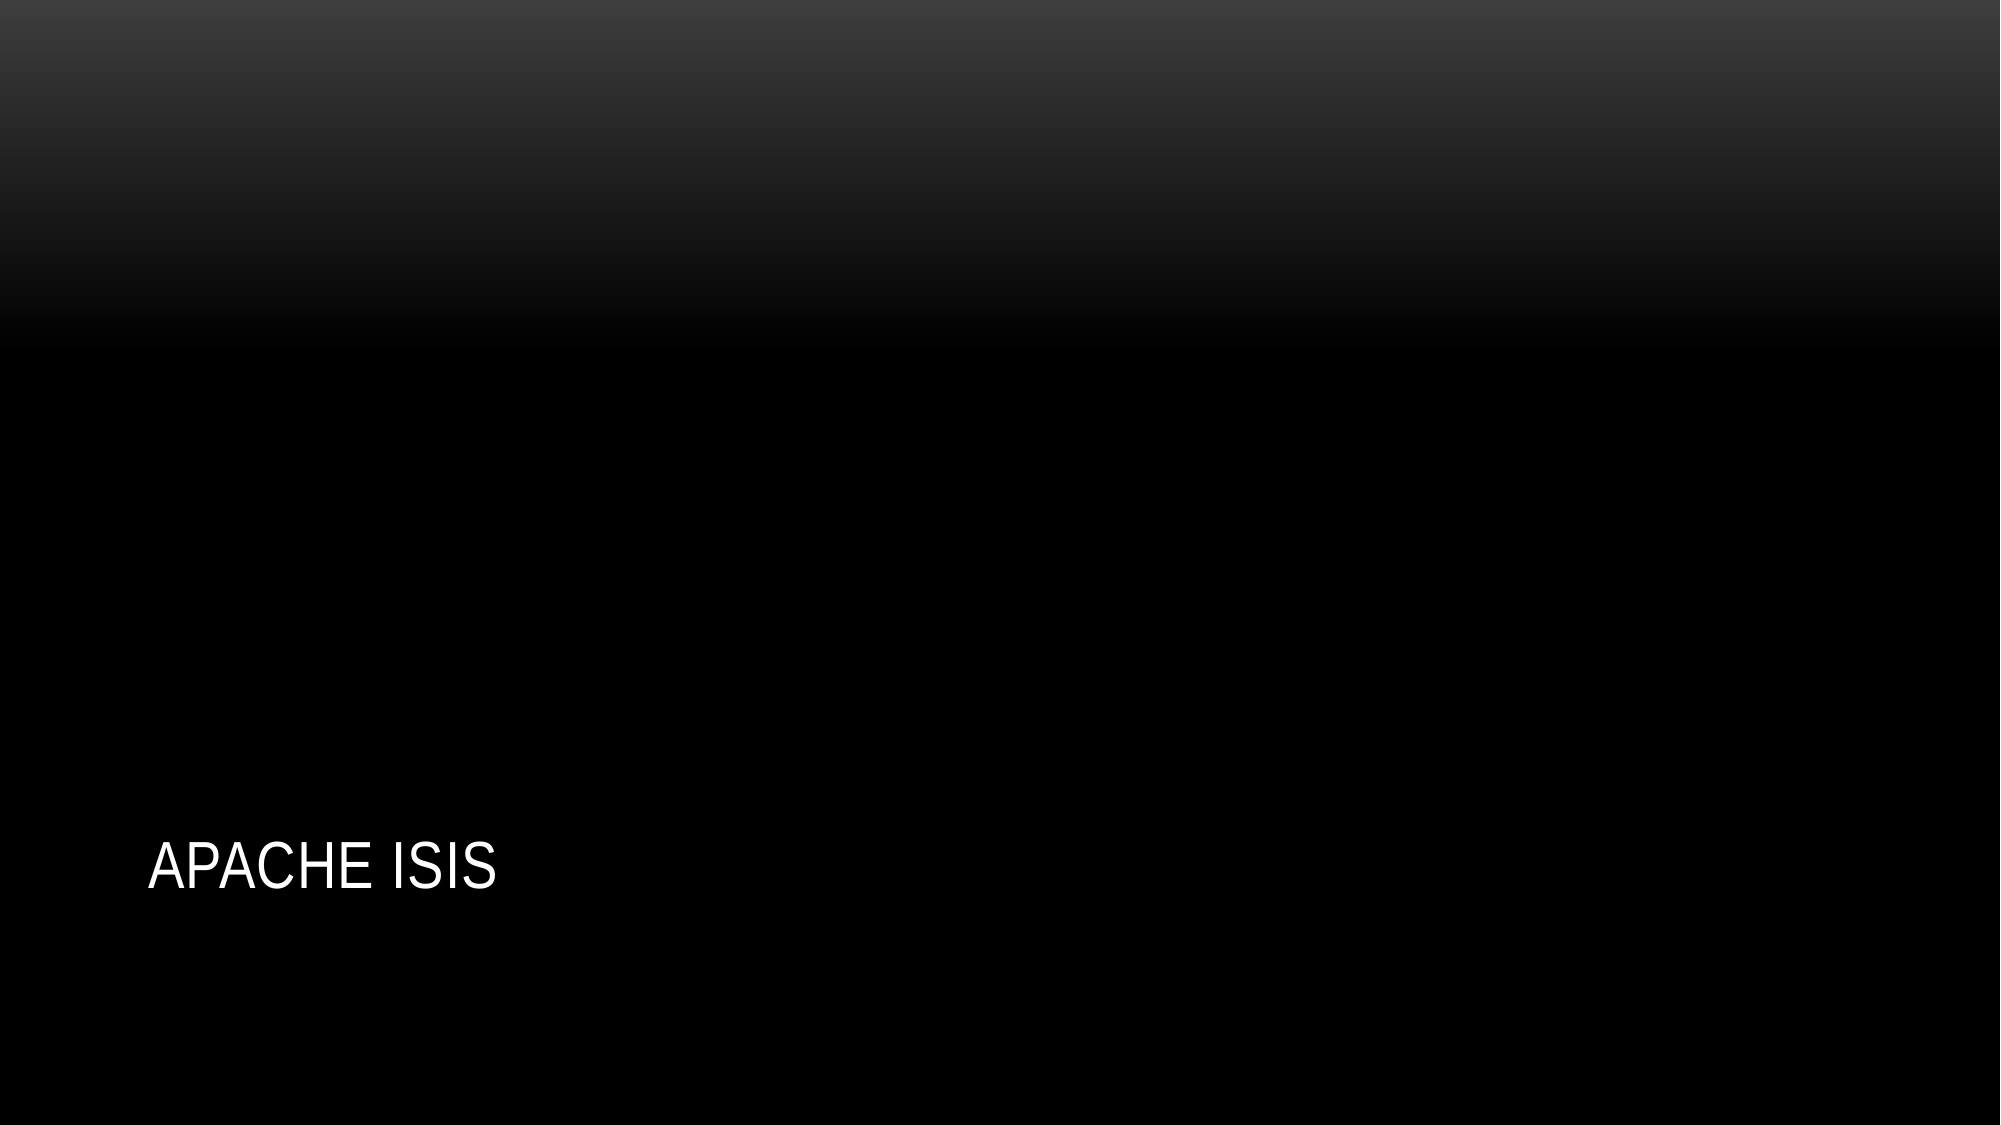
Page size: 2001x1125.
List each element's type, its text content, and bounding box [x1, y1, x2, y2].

title Apache Isis [133, 814, 1858, 1038]
